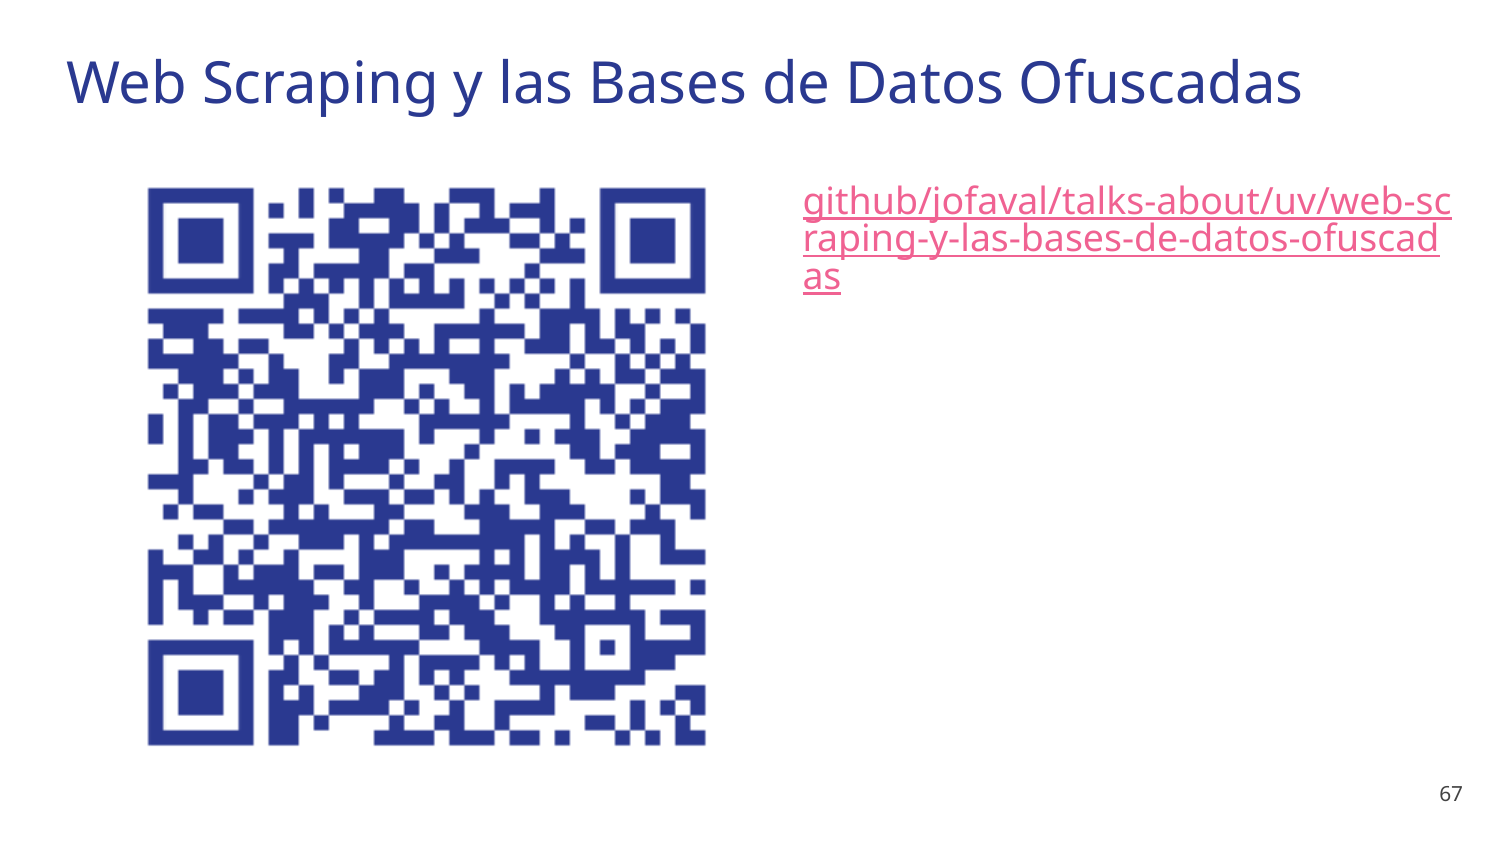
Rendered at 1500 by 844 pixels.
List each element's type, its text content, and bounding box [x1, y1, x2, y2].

text_box github/jofaval/talks-about/uv/web-scraping-y-las-bases-de-datos-ofuscadas [808, 161, 1469, 288]
slide_number 67 [1387, 762, 1478, 828]
picture [50, 91, 804, 844]
title Web Scraping y las Bases de Datos Ofuscadas [51, 30, 1449, 131]
